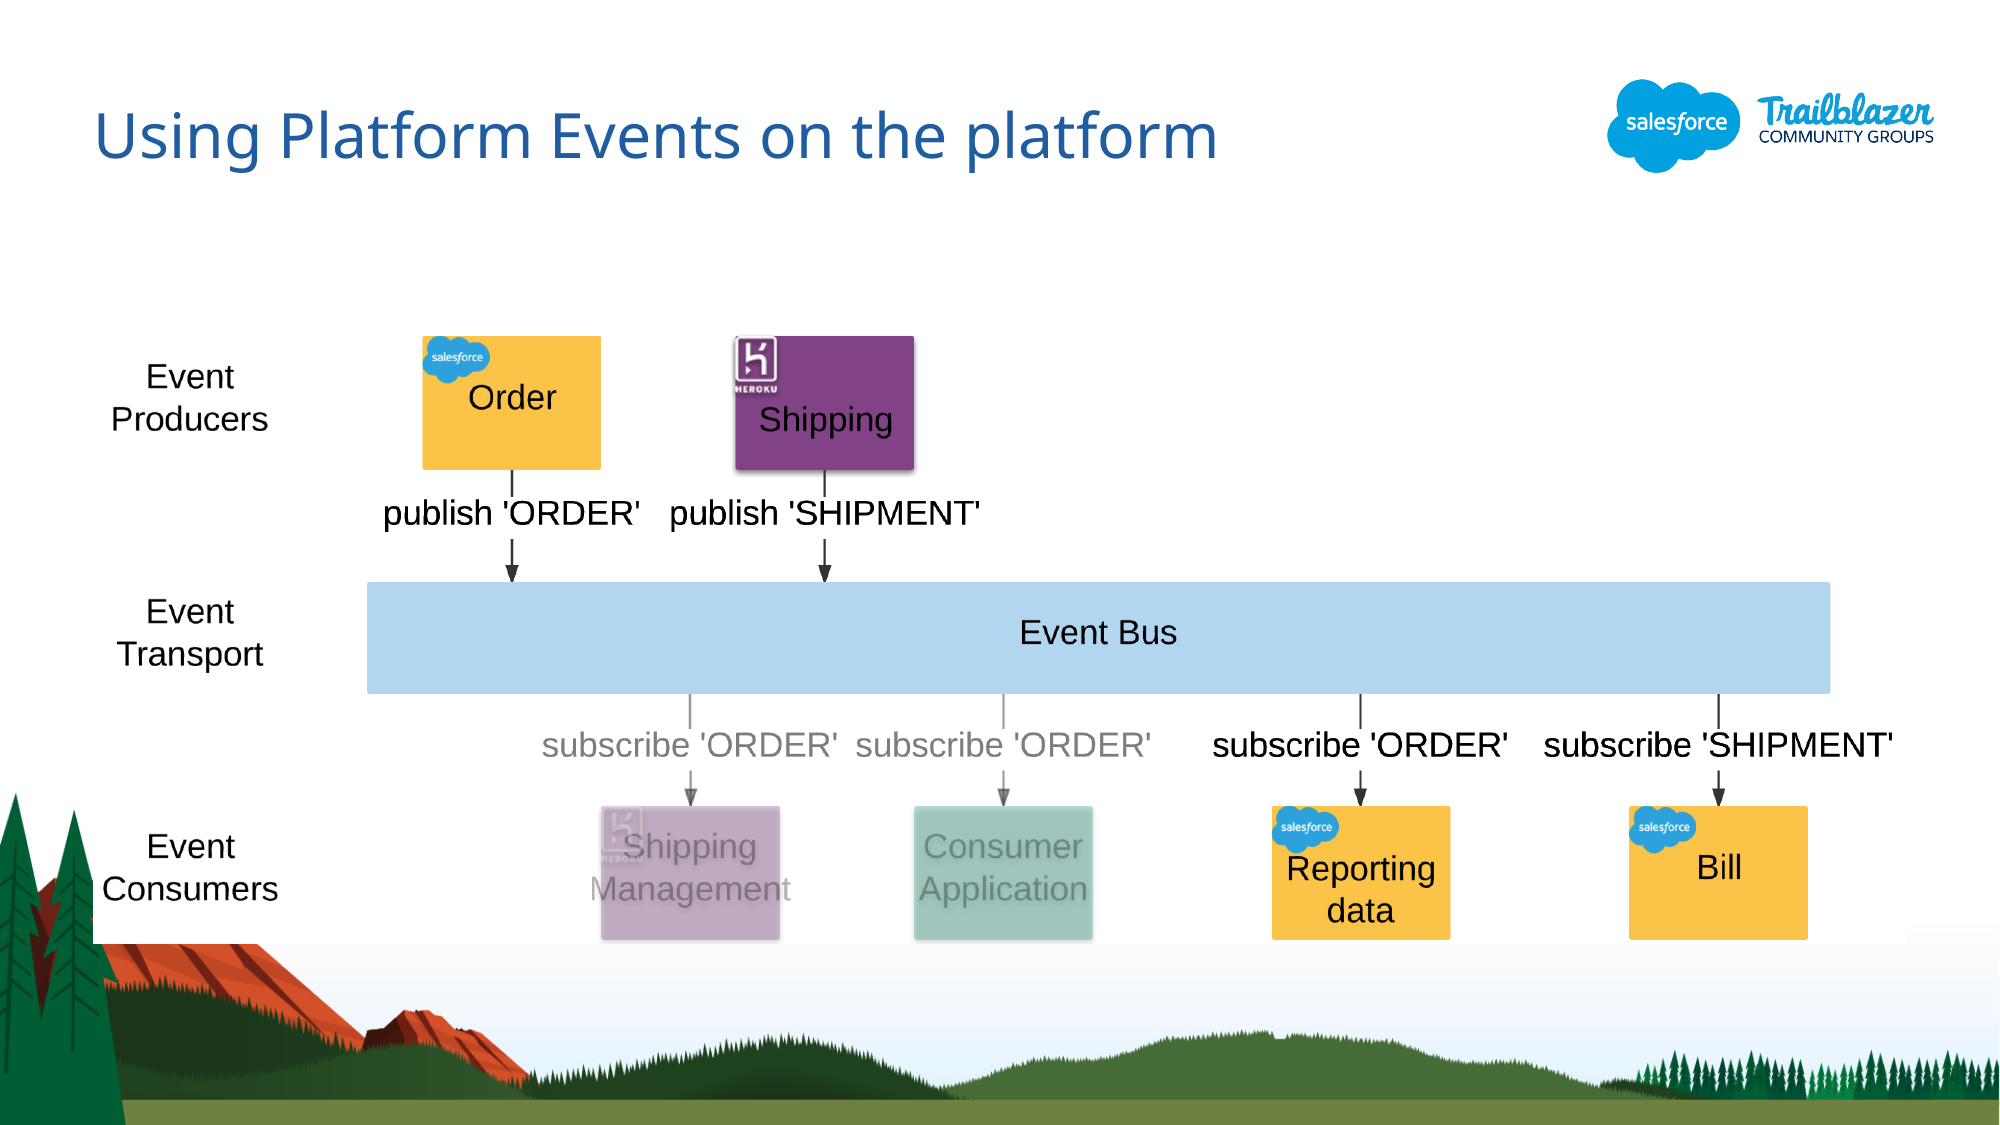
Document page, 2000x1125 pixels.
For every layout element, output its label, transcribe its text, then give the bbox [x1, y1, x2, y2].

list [93, 328, 1906, 944]
picture [0, 0, 2000, 1125]
title Using Platform Events on the platform [93, 10, 1906, 173]
